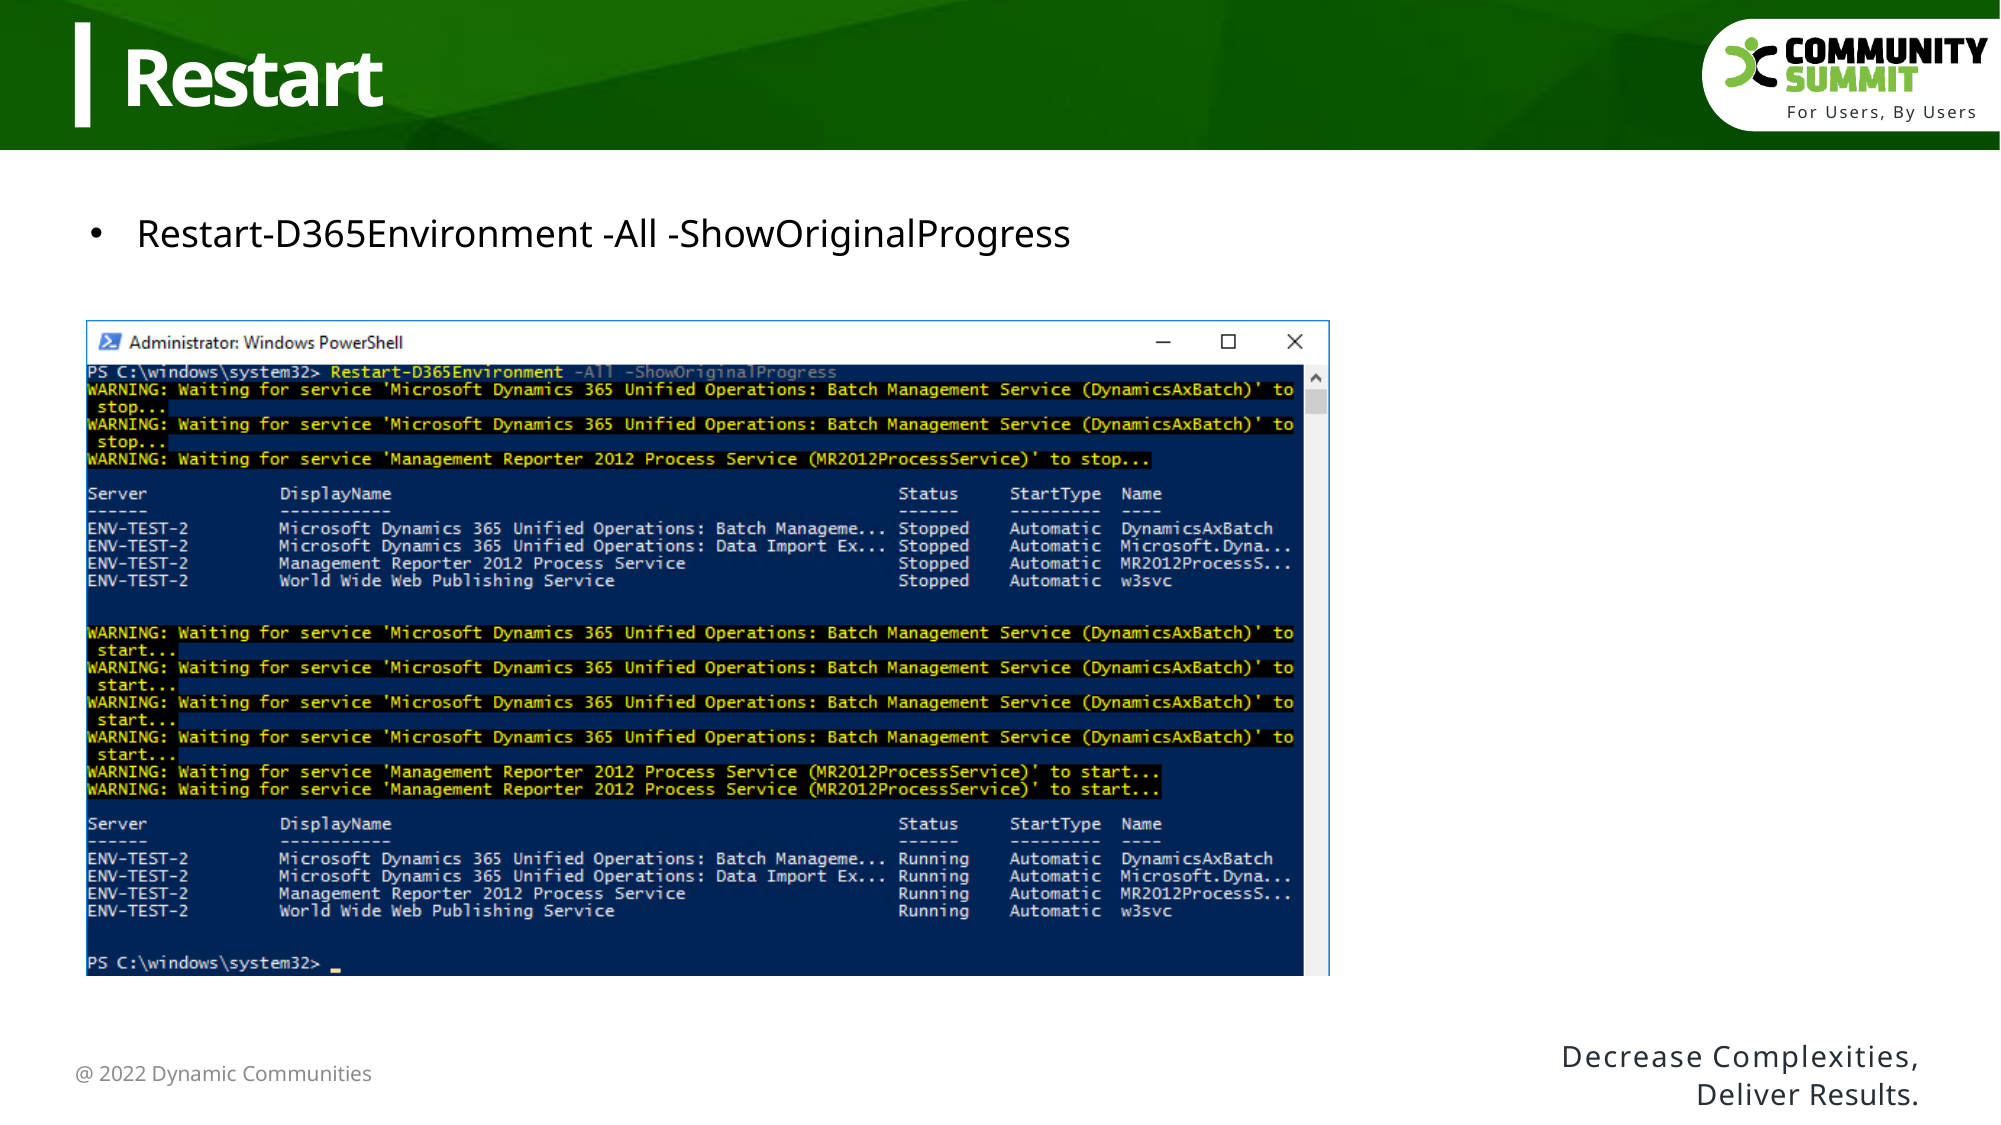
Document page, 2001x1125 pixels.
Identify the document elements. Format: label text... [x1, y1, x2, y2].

list Restart-D365Environment -All -ShowOriginalProgress [75, 179, 1925, 1023]
picture [1725, 37, 1988, 92]
picture [0, 0, 2000, 150]
list Restart [121, 26, 1558, 179]
picture [85, 320, 1330, 977]
